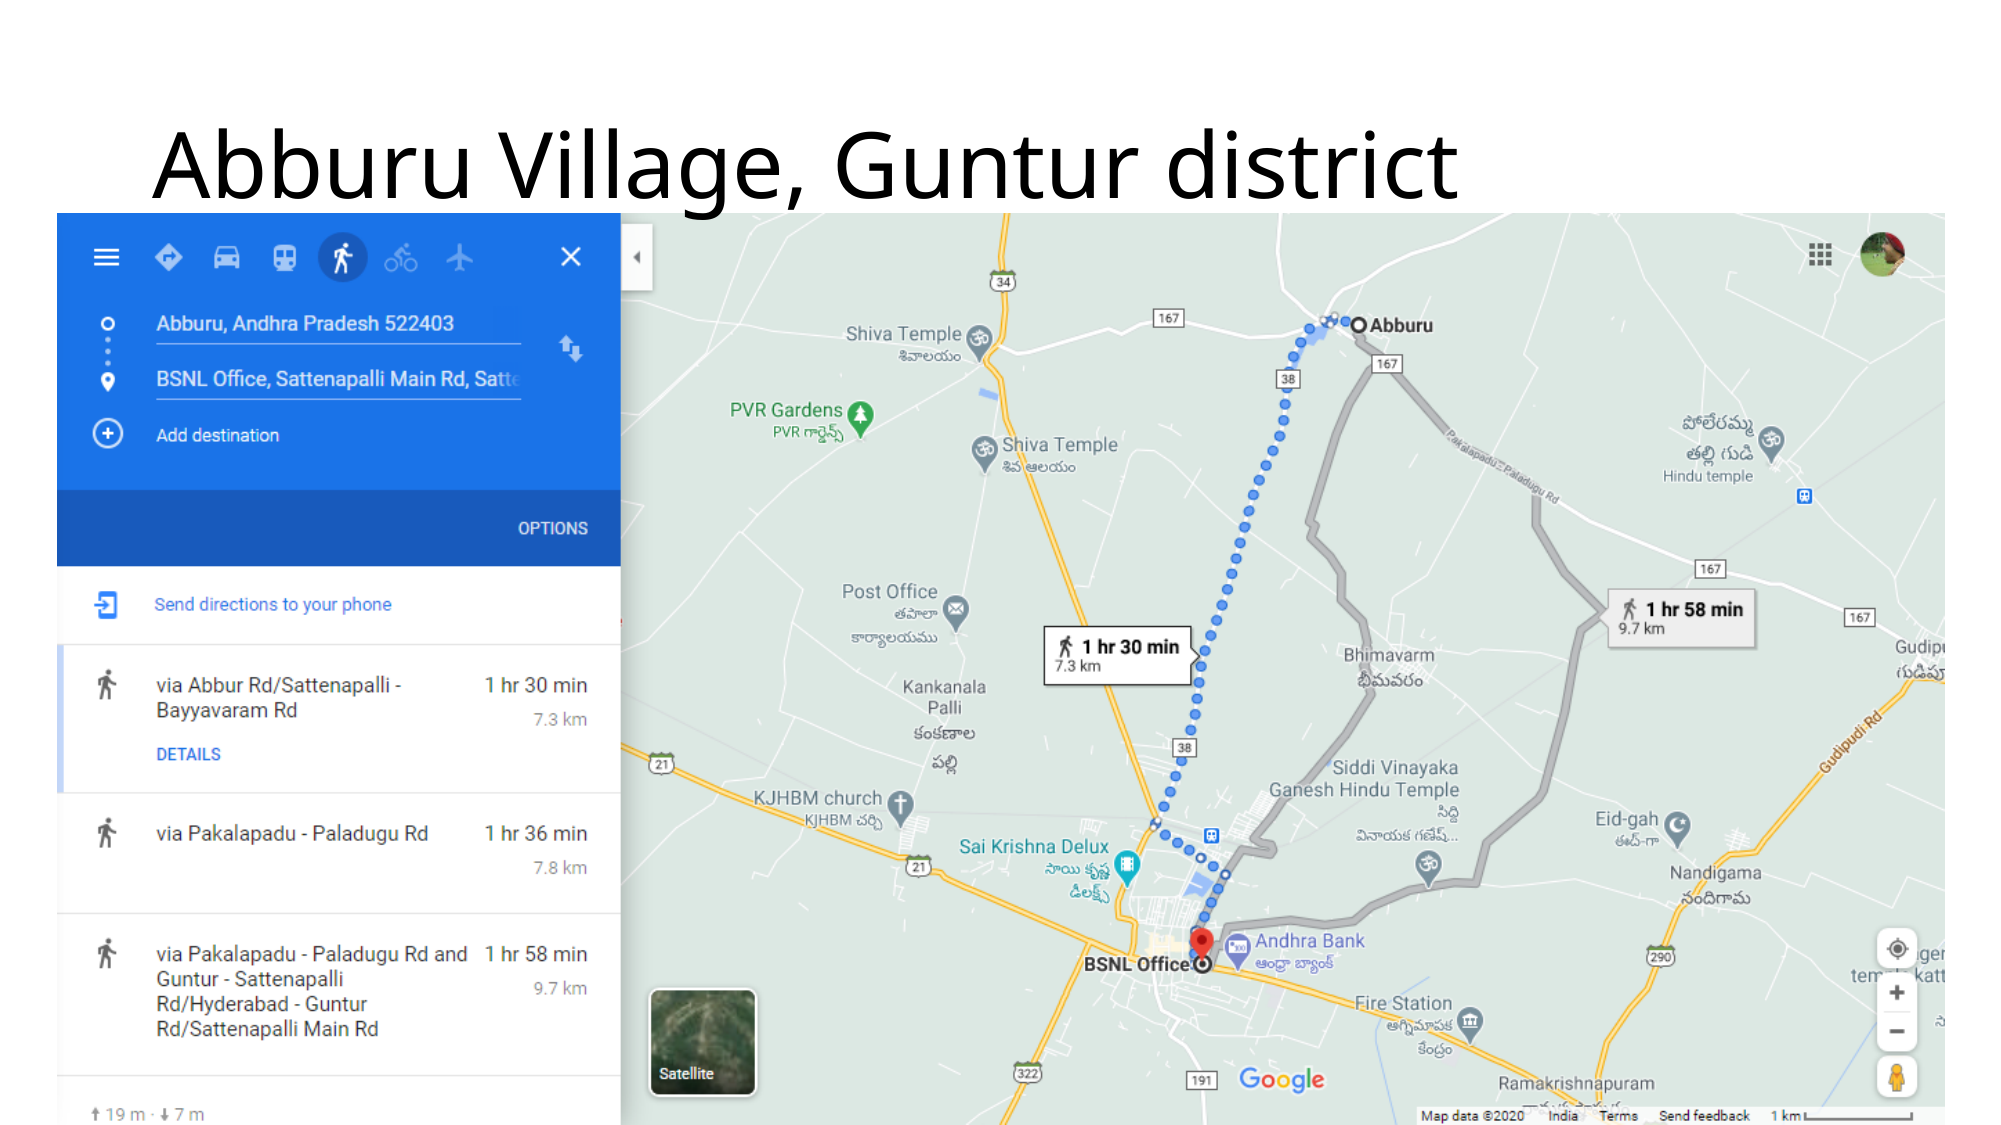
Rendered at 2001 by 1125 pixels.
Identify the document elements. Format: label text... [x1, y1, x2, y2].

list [57, 213, 1945, 1125]
title Abburu Village, Guntur district [137, 59, 1863, 213]
